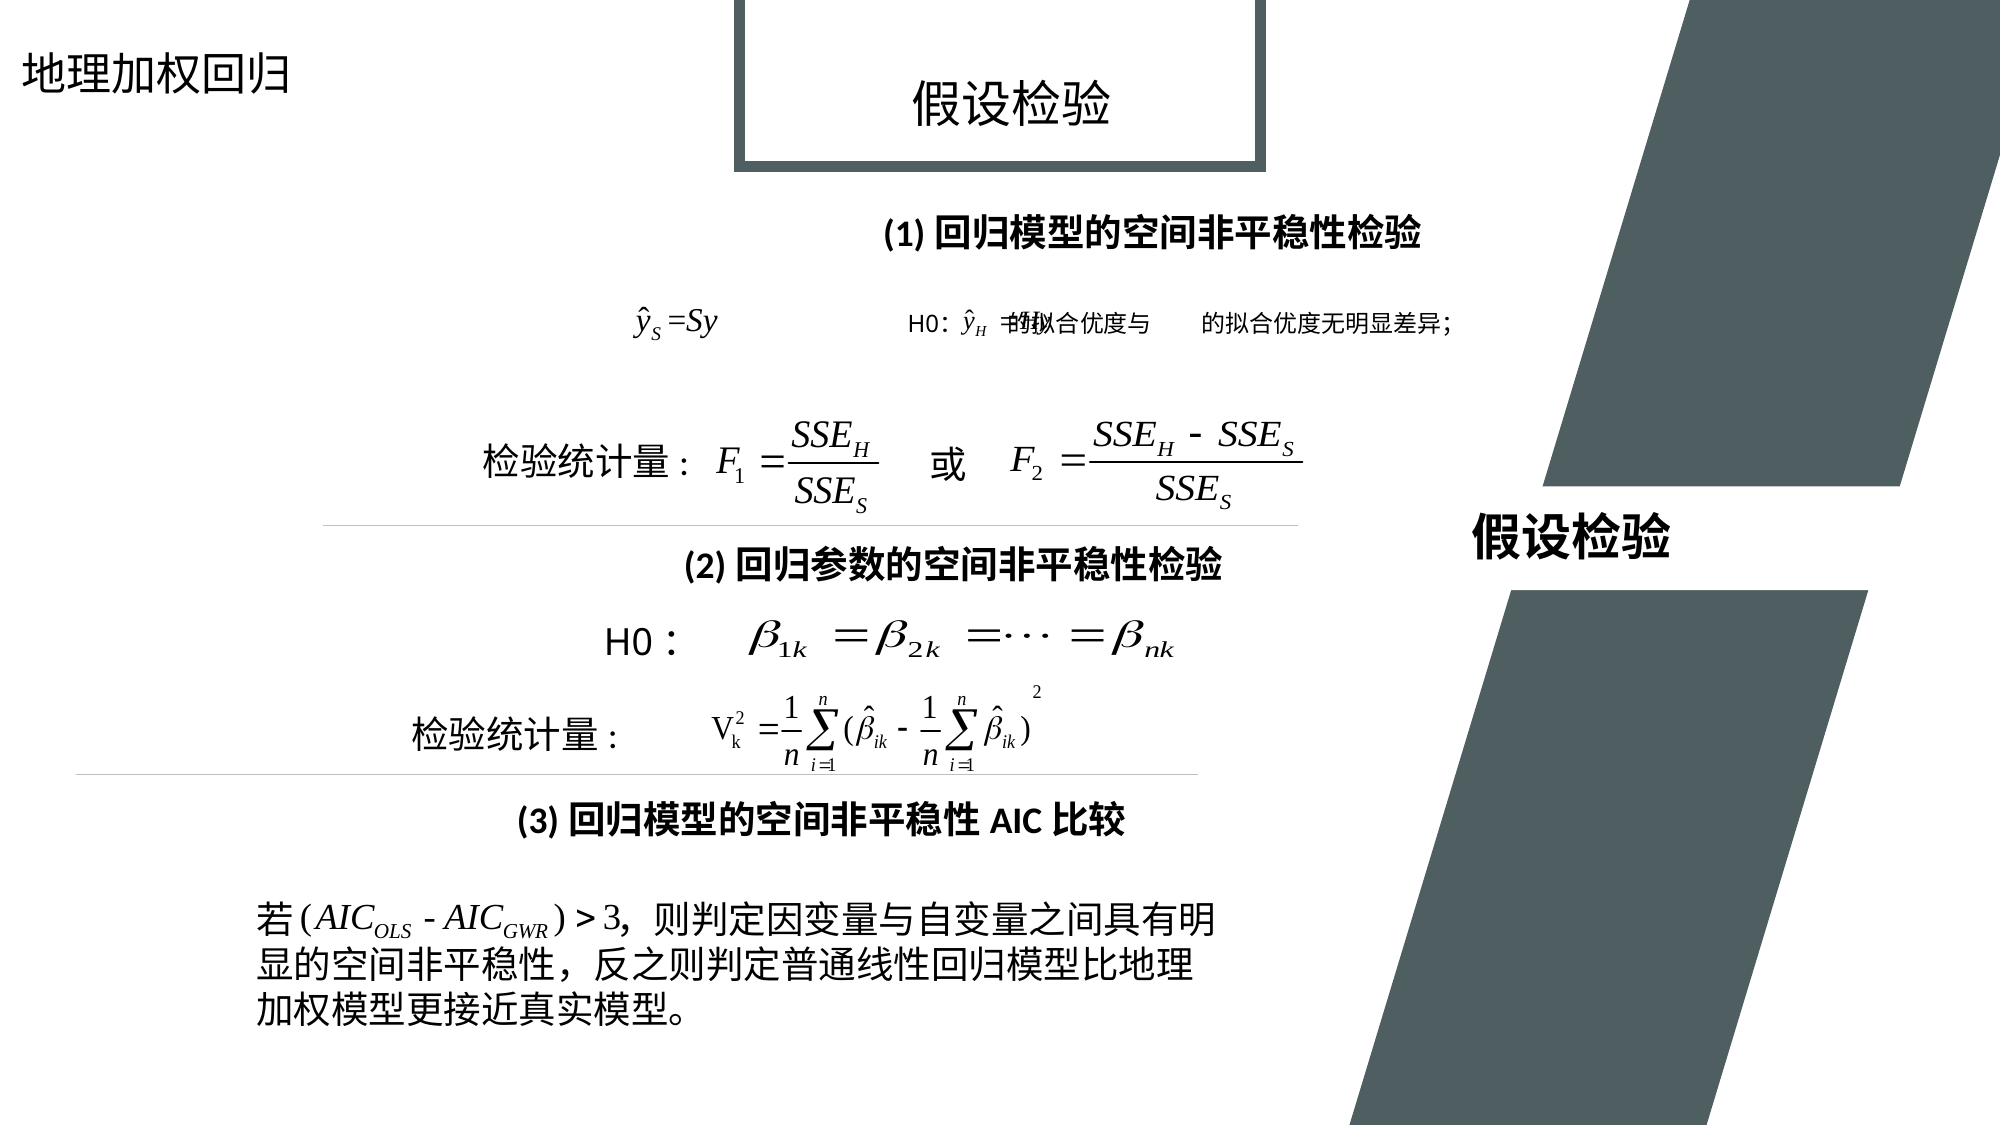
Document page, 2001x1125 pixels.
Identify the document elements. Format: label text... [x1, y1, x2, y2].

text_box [293, 892, 627, 948]
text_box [705, 675, 1049, 780]
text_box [76, 0, 2000, 1125]
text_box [708, 406, 887, 524]
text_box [736, 607, 1187, 667]
text_box 地理加权回归 [0, 3, 76, 108]
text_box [1001, 408, 1311, 519]
